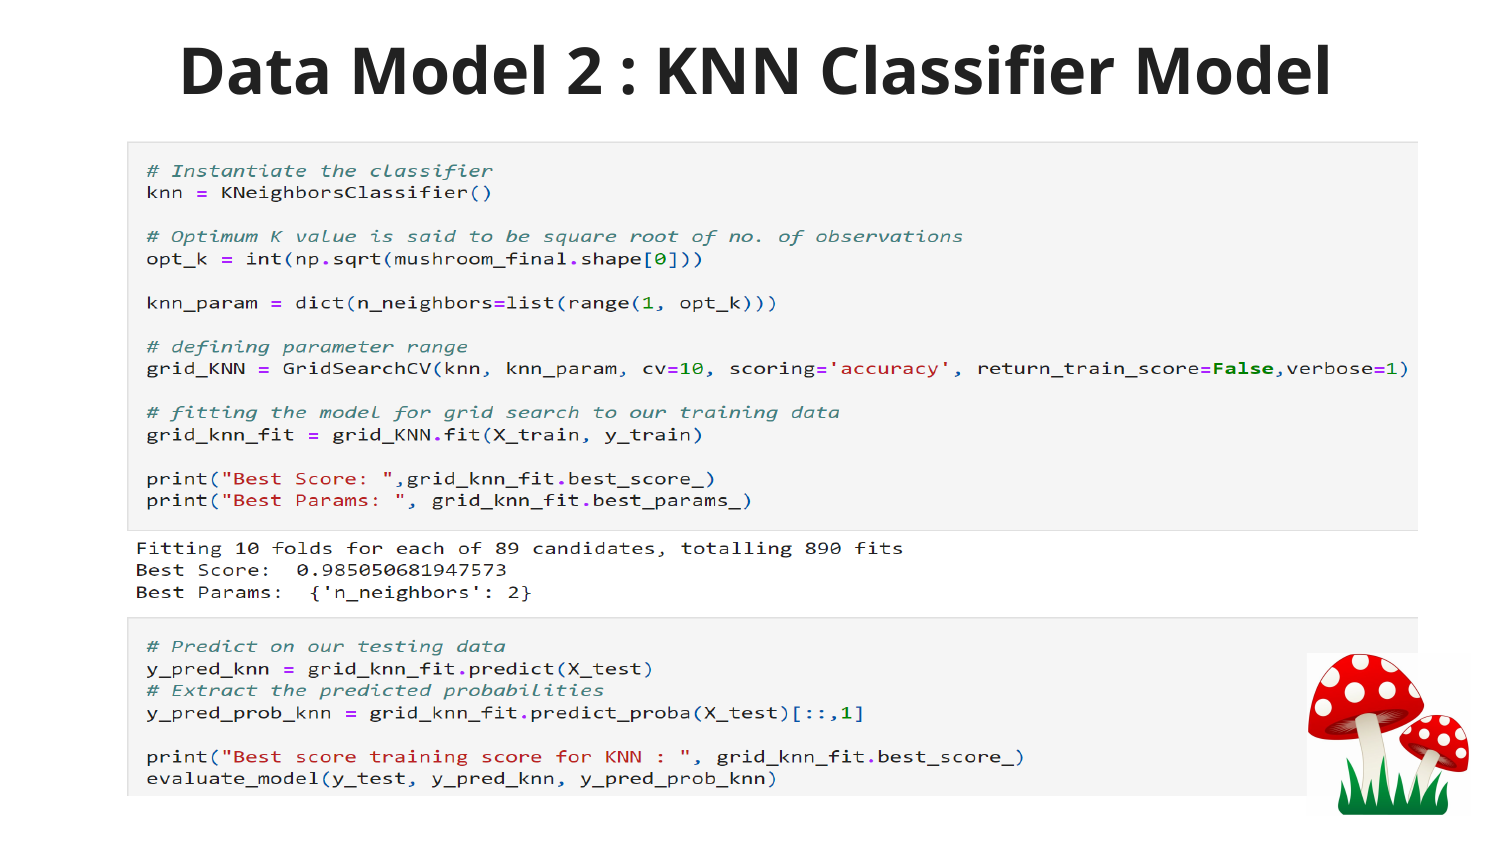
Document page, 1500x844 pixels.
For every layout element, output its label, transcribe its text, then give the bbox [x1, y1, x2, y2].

title Data Model 2 : KNN Classifier Model [57, 14, 1456, 124]
picture [115, 130, 1471, 816]
